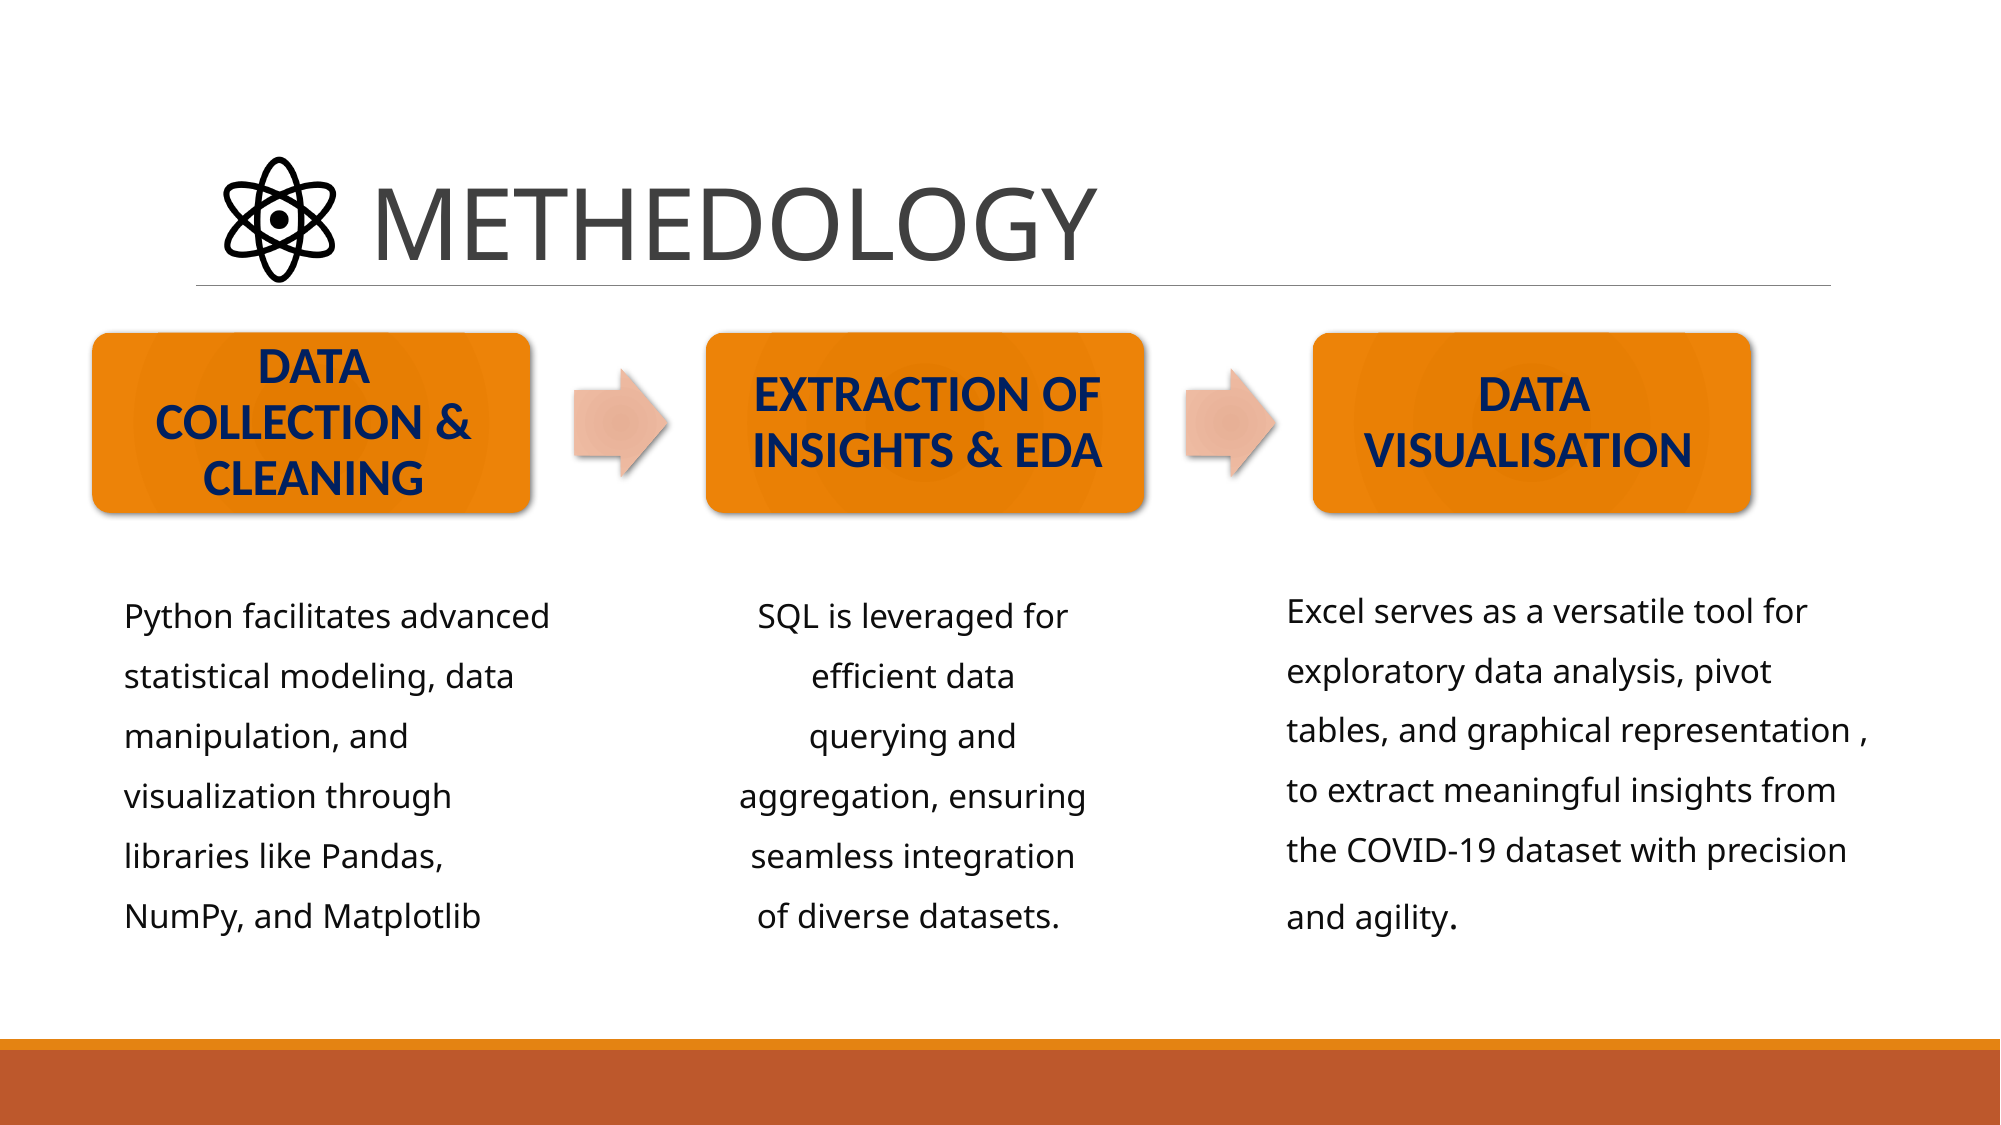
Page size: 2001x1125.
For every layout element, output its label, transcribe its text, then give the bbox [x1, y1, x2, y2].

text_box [90, 332, 1760, 514]
title METHEDOLOGY [354, 50, 2000, 289]
picture [203, 143, 355, 295]
text_box Python facilitates advanced statistical modeling, data manipulation, and visualization through libraries like Pandas, NumPy, and Matplotlib [109, 568, 585, 943]
text_box Excel serves as a versatile tool for exploratory data analysis, pivot tables, and graphical representation , to extract meaningful insights from the COVID-19 dataset with precision and agility. [1271, 562, 1891, 945]
text_box SQL is leveraged for efficient data querying and aggregation, ensuring seamless integration of diverse datasets. [723, 568, 1104, 943]
